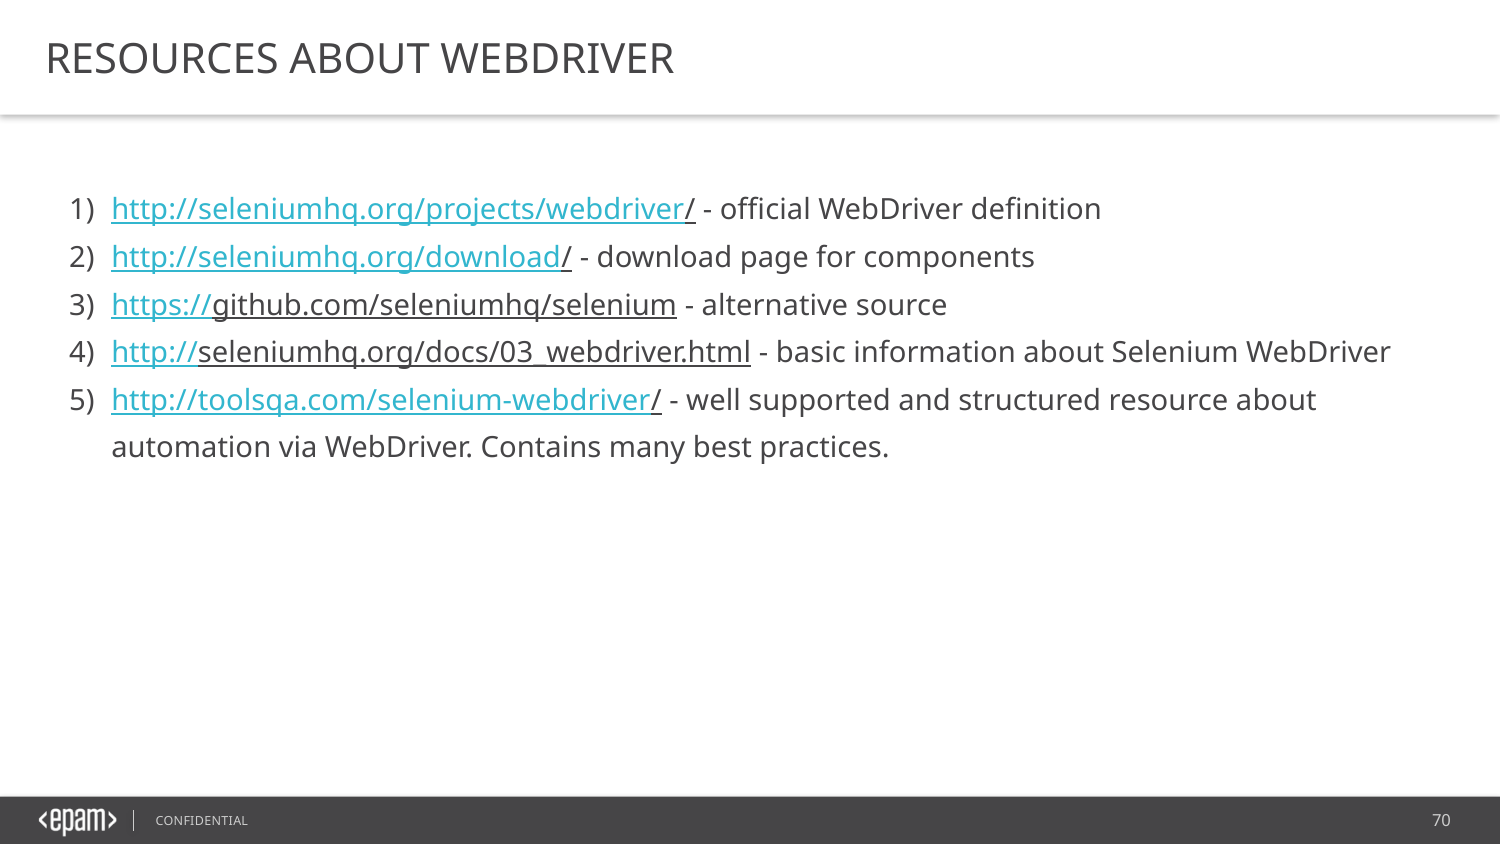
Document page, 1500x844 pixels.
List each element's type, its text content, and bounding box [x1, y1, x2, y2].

picture [38, 808, 117, 837]
list http://seleniumhq.org/projects/webdriver/ - official WebDriver definition http://seleniumhq.org/download/ - download page for components https://github.com/seleniumhq/selenium - alternative source http://seleniumhq.org/docs/03_webdriver.html - basic information about Selenium WebDriver http://toolsqa.com/selenium-webdriver/ - well supported and structured resource about automation via WebDriver. Contains many best practices. [57, 176, 1426, 732]
list RESOURCES ABOUT WEBDRIVER [0, 0, 1500, 115]
